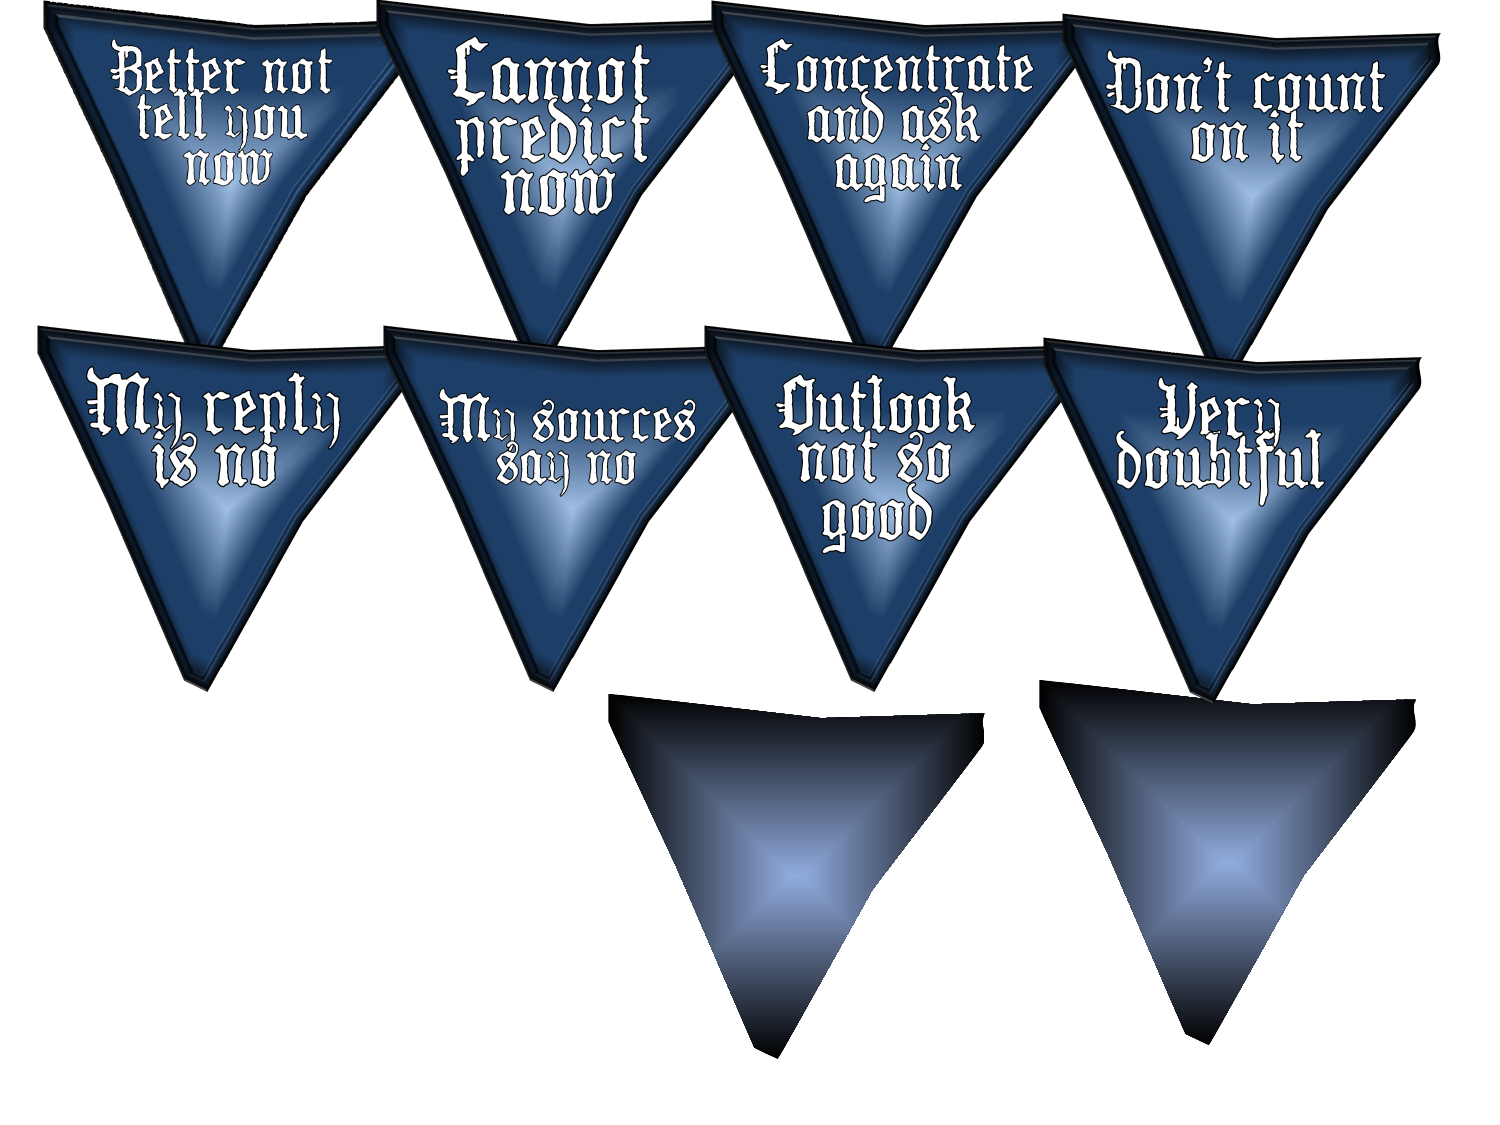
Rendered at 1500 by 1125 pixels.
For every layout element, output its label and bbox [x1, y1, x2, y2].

text_box [607, 693, 988, 1061]
picture [25, 0, 1442, 705]
text_box [1038, 693, 1417, 1047]
